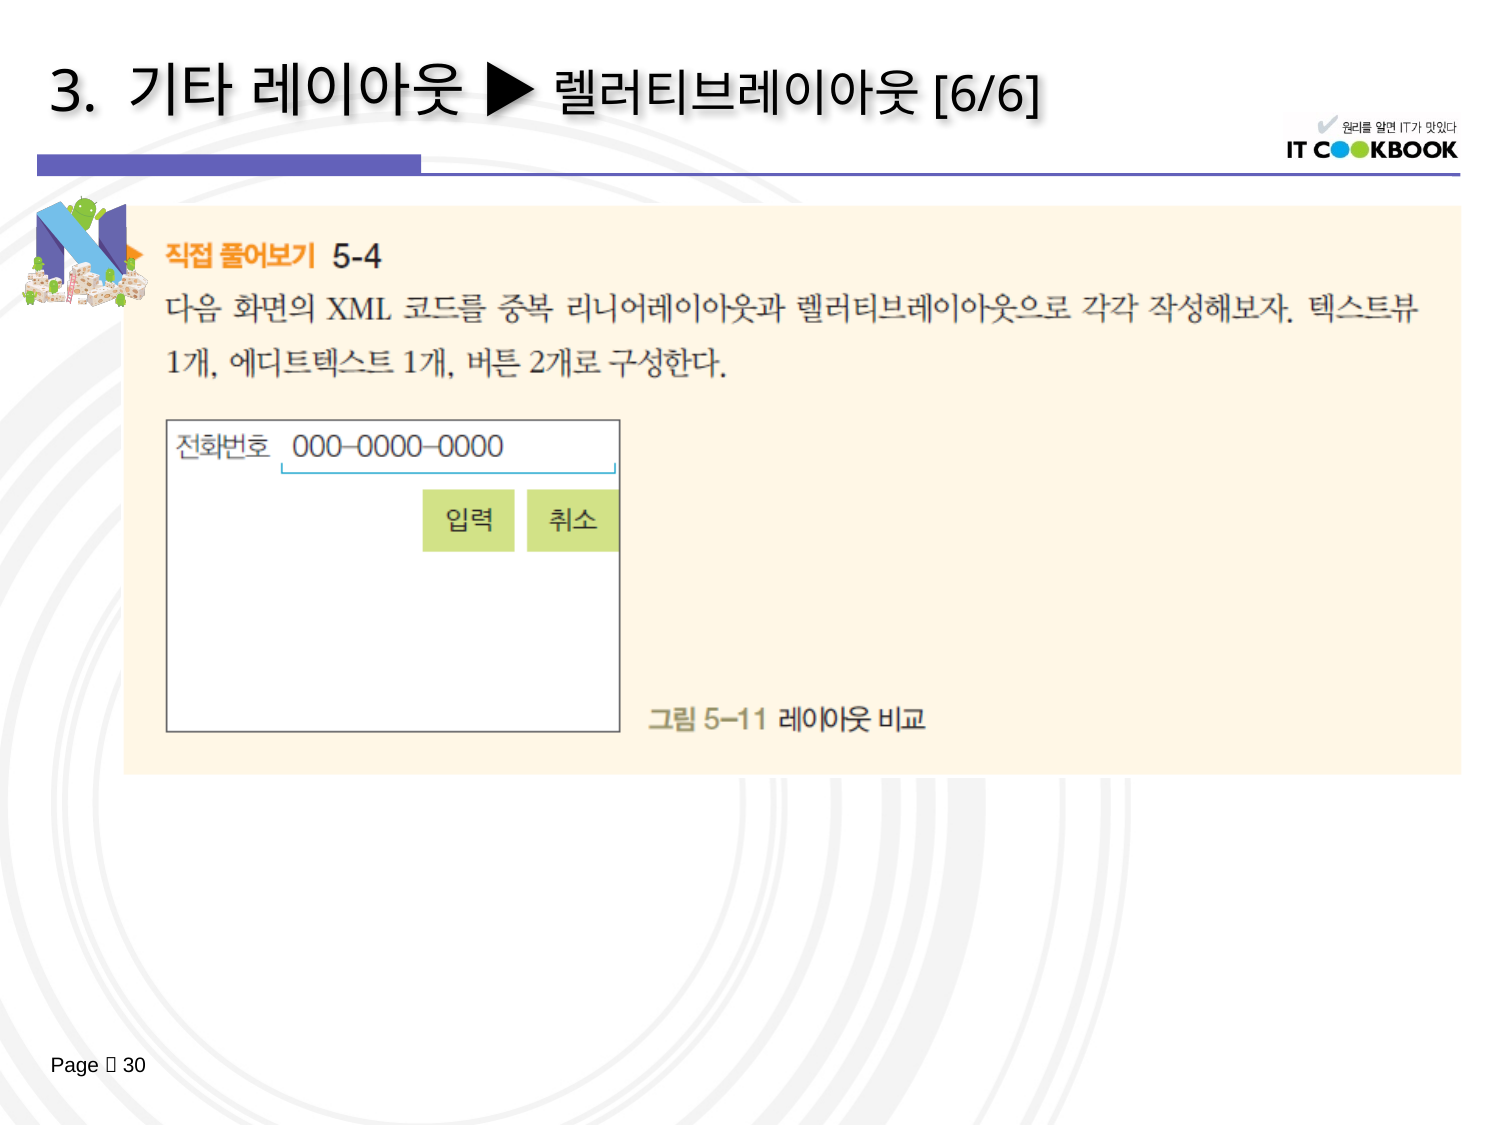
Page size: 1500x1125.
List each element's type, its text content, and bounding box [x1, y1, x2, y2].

picture [0, 35, 1500, 1125]
title 3. 기타 레이아웃 ▶ 렐러티브레이아웃[6/6] [48, 53, 1448, 161]
